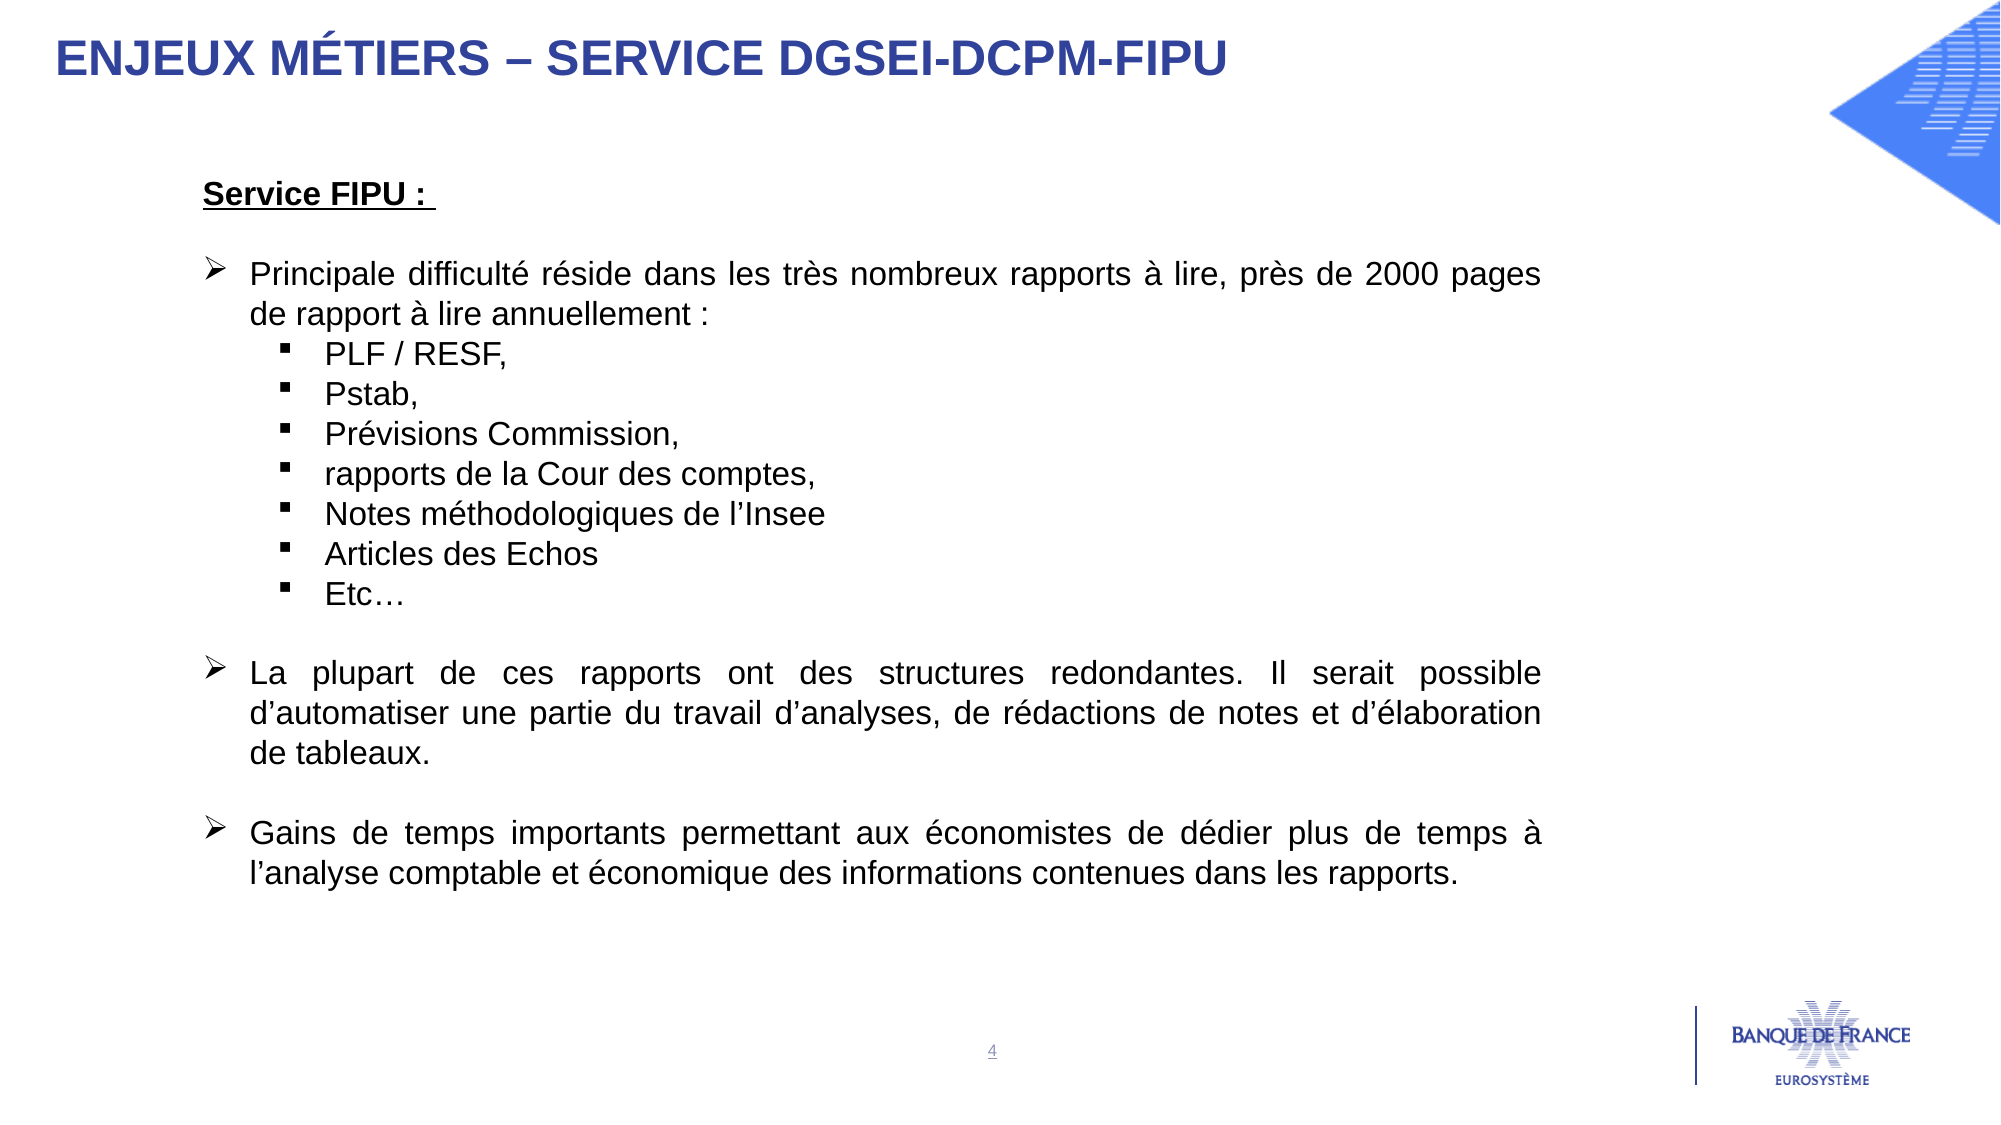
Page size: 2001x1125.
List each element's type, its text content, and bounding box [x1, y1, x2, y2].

list ENJEUX Métiers – service DGSEi-DCPM-FIPU [40, 29, 1803, 90]
text_box Service FIPU : Principale difficulté réside dans les très nombreux rapports à lire, près de 2000 pages de rapport à lire annuellement : PLF / RESF, Pstab, Prévisions Commission, rapports de la Cour des comptes, Notes méthodologiques de l’Insee Articles des Echos Etc… La plupart de ces rapports ont des structures redondantes. Il serait possible d’automatiser une partie du travail d’analyses, de rédactions de notes et d’élaboration de tableaux. Gains de temps importants permettant aux économistes de dédier plus de temps à l’analyse comptable et économique des informations contenues dans les rapports. [187, 165, 1559, 899]
picture [1732, 1001, 1911, 1086]
slide_number 3 [967, 1019, 1033, 1080]
